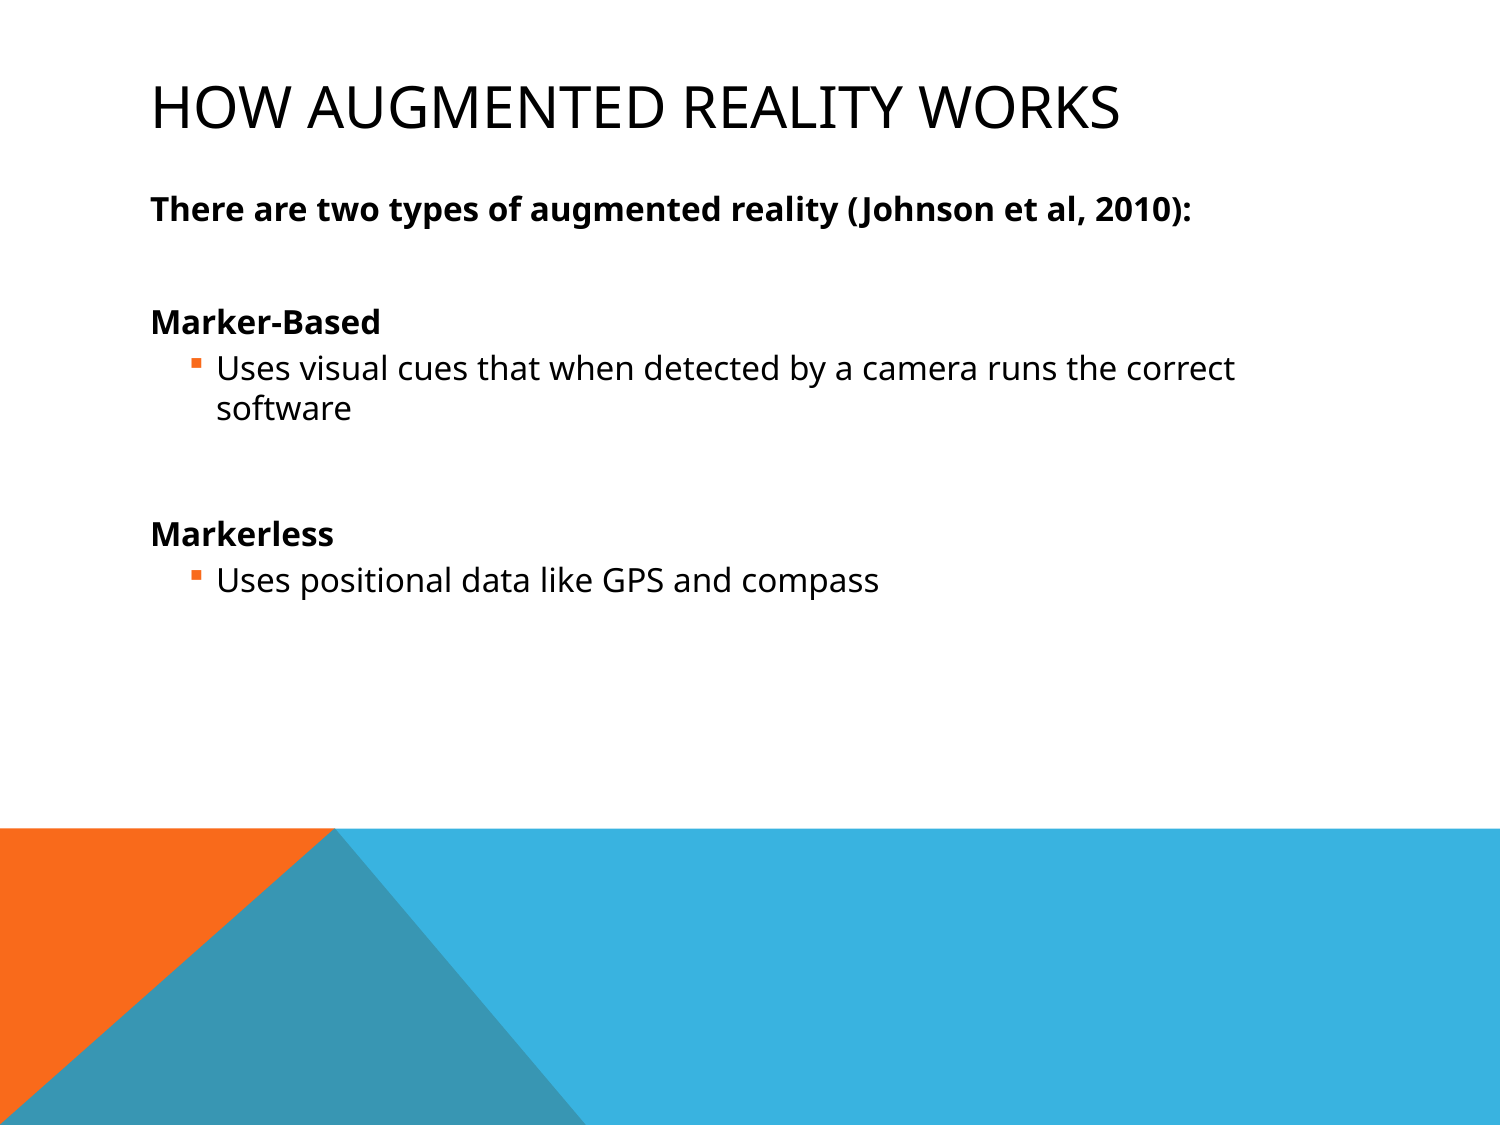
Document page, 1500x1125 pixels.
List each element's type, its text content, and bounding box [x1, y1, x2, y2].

list There are two types of augmented reality (Johnson et al, 2010): Marker-Based Uses visual cues that when detected by a camera runs the correct software Markerless Uses positional data like GPS and compass [135, 180, 1369, 768]
title How Augmented Reality works [135, 60, 1369, 150]
